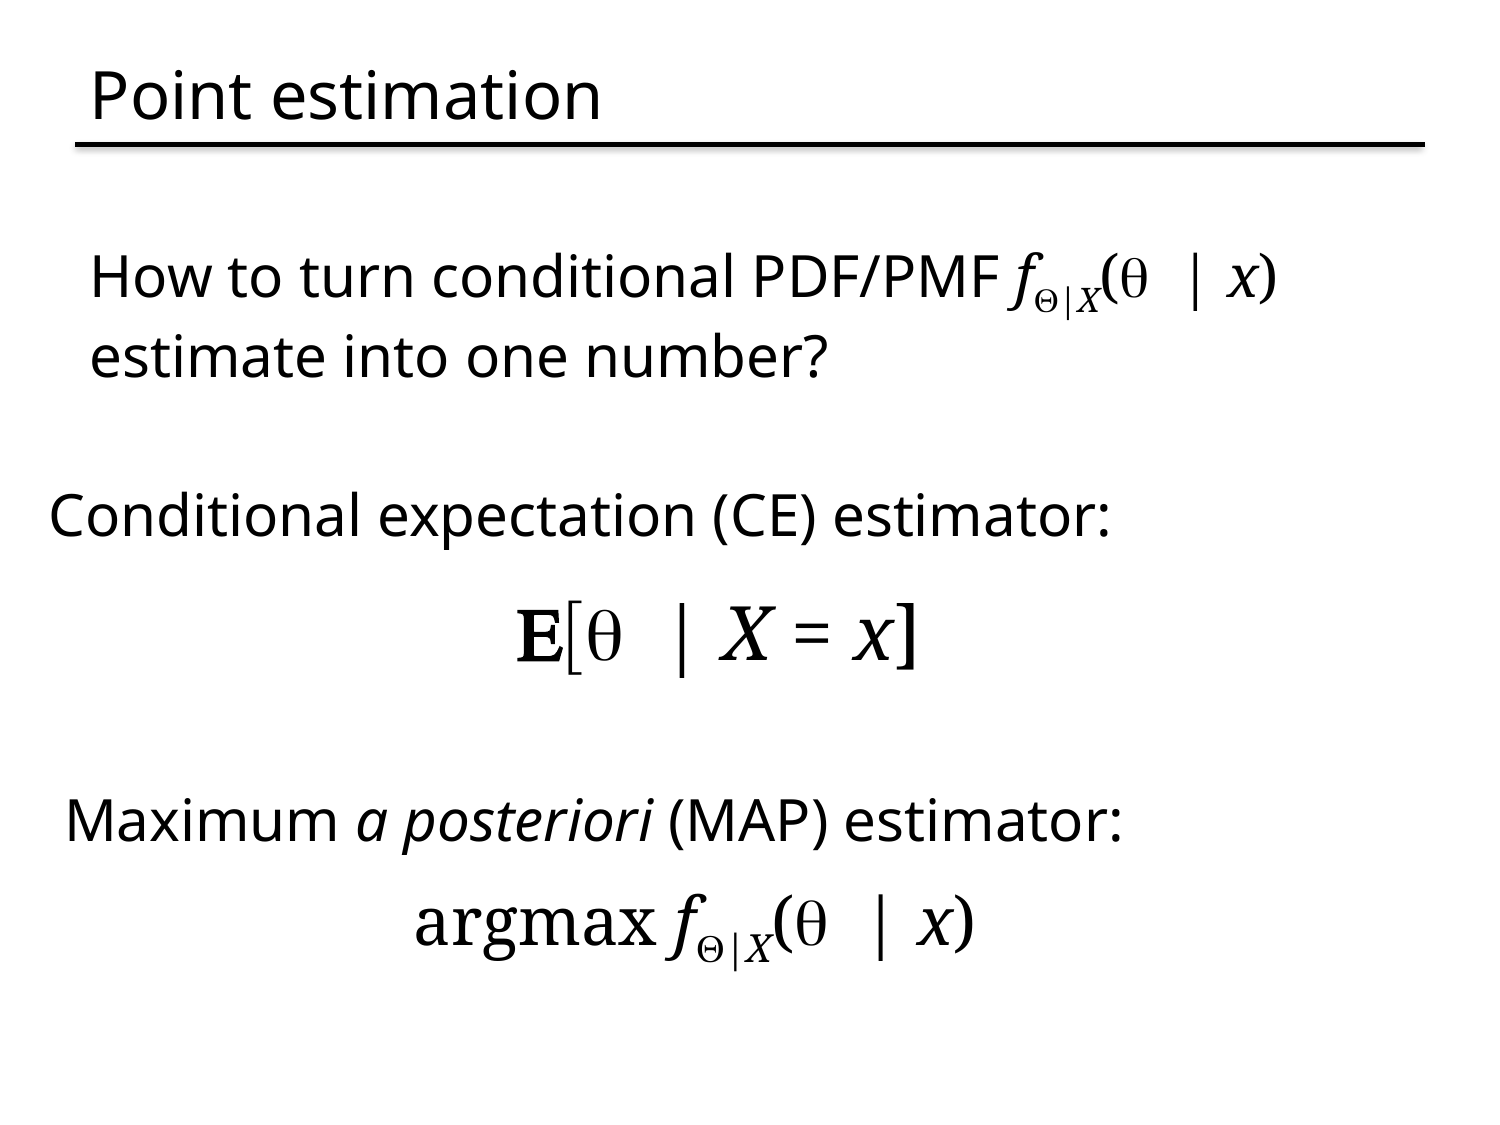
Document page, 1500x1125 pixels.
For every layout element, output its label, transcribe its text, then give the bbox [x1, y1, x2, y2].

text_box Conditional expectation (CE) estimator: [33, 471, 1127, 556]
title Point estimation [75, 45, 1425, 145]
text_box E[q | X = x] [501, 577, 956, 683]
text_box argmax fQ|X(q | x) [398, 871, 1009, 978]
text_box How to turn conditional PDF/PMF fQ|X(q | x) estimate into one number? [74, 232, 1425, 397]
text_box Maximum a posteriori (MAP) estimator: [49, 775, 1154, 861]
